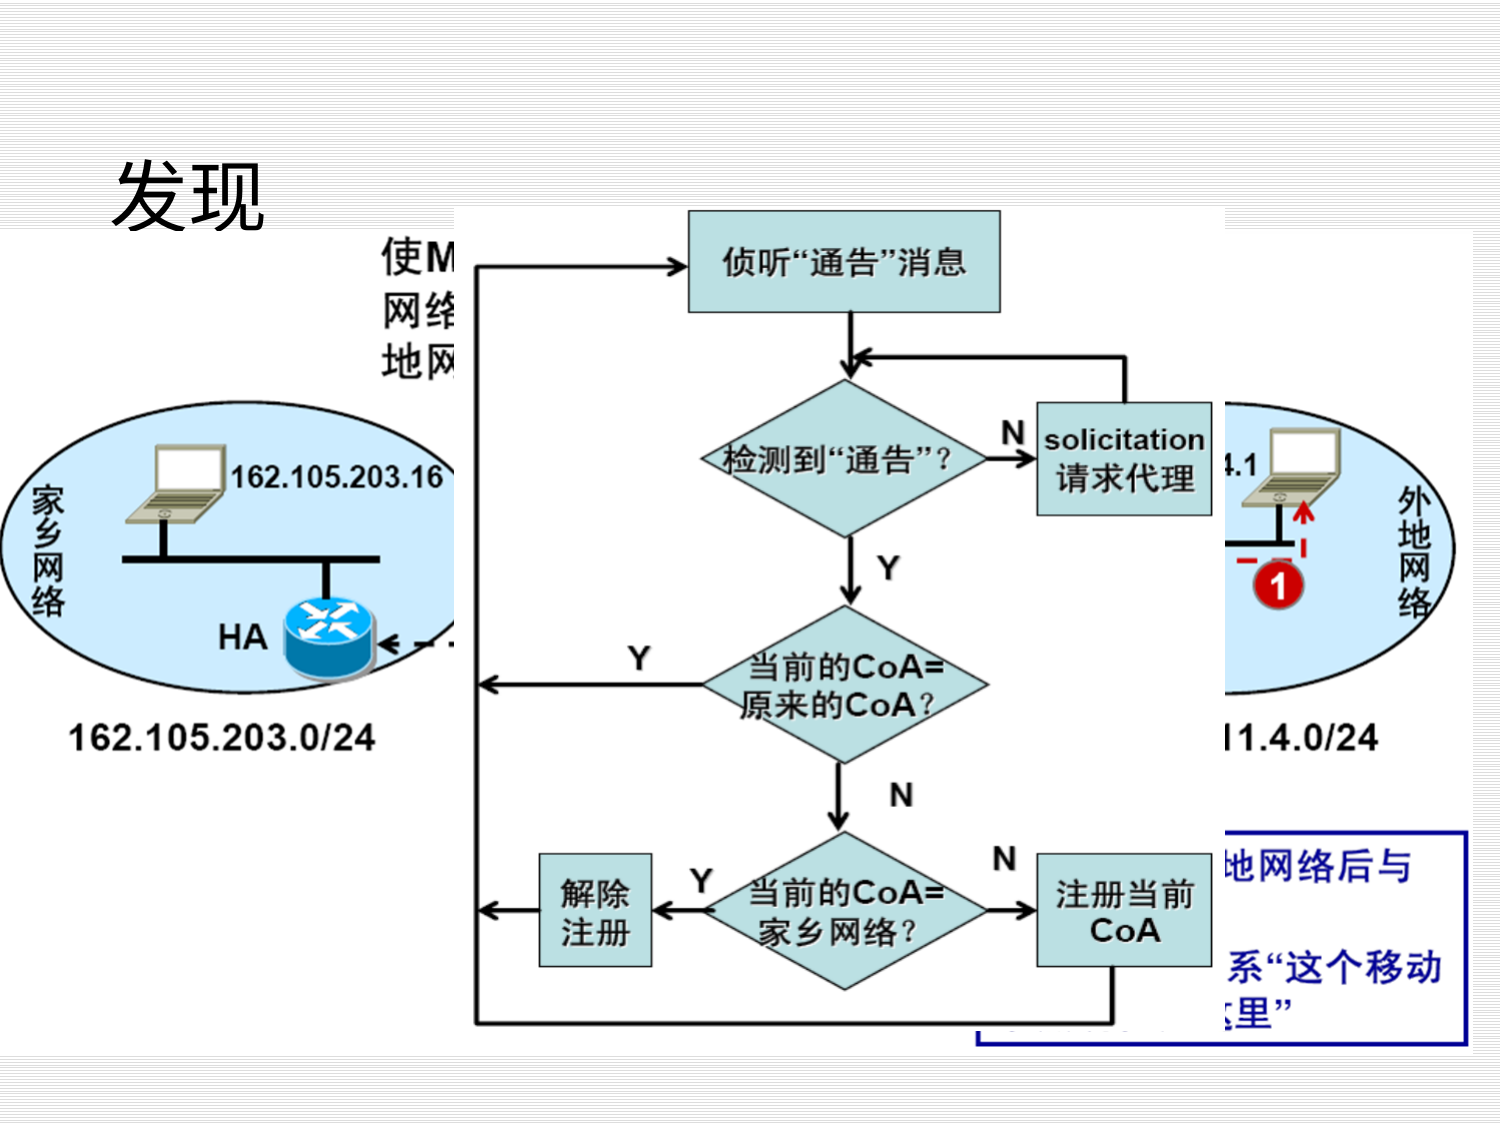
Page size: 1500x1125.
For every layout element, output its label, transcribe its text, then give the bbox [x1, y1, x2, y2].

picture [0, 207, 1474, 1055]
title 发现 [94, 50, 1407, 230]
